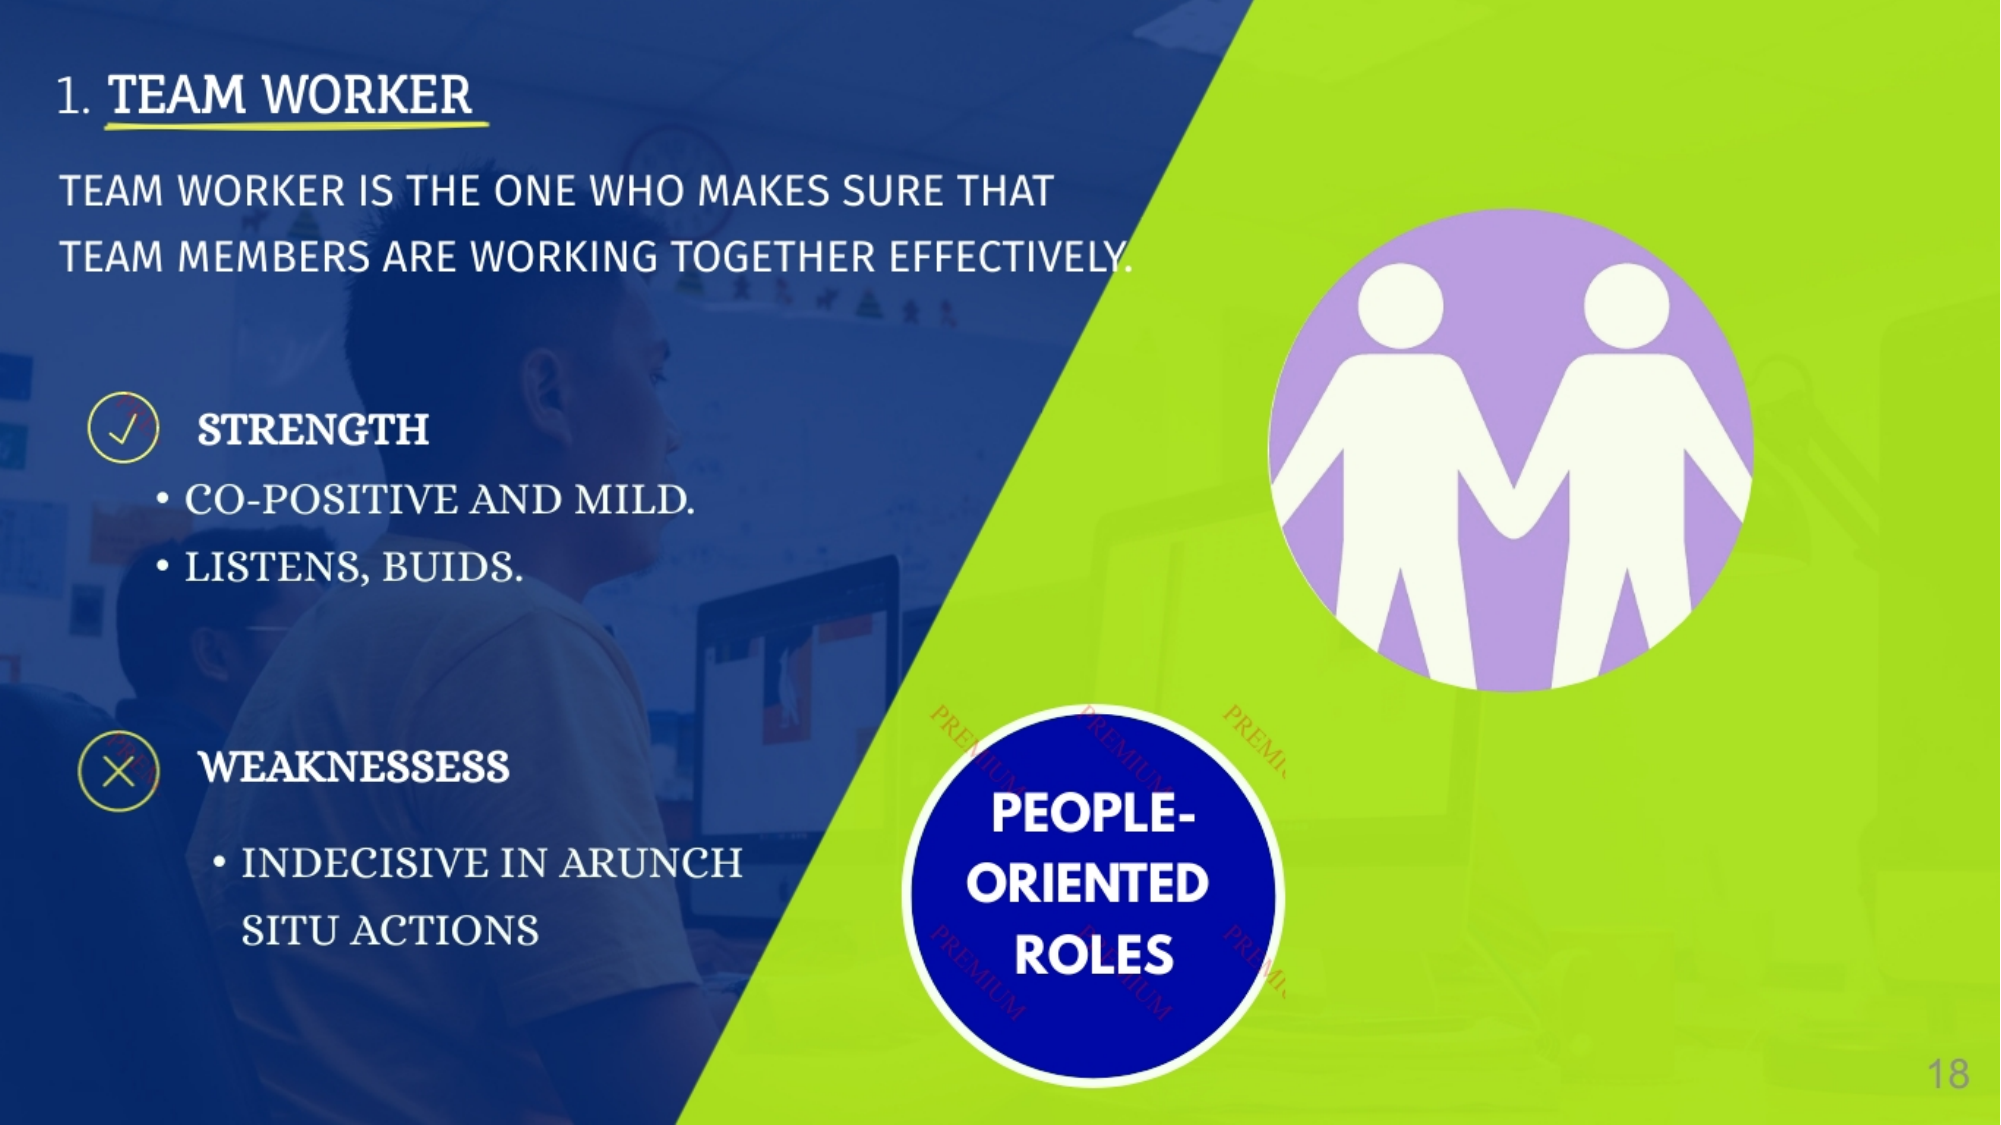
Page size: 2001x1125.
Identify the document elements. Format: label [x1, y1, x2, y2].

list [0, 0, 2000, 1125]
